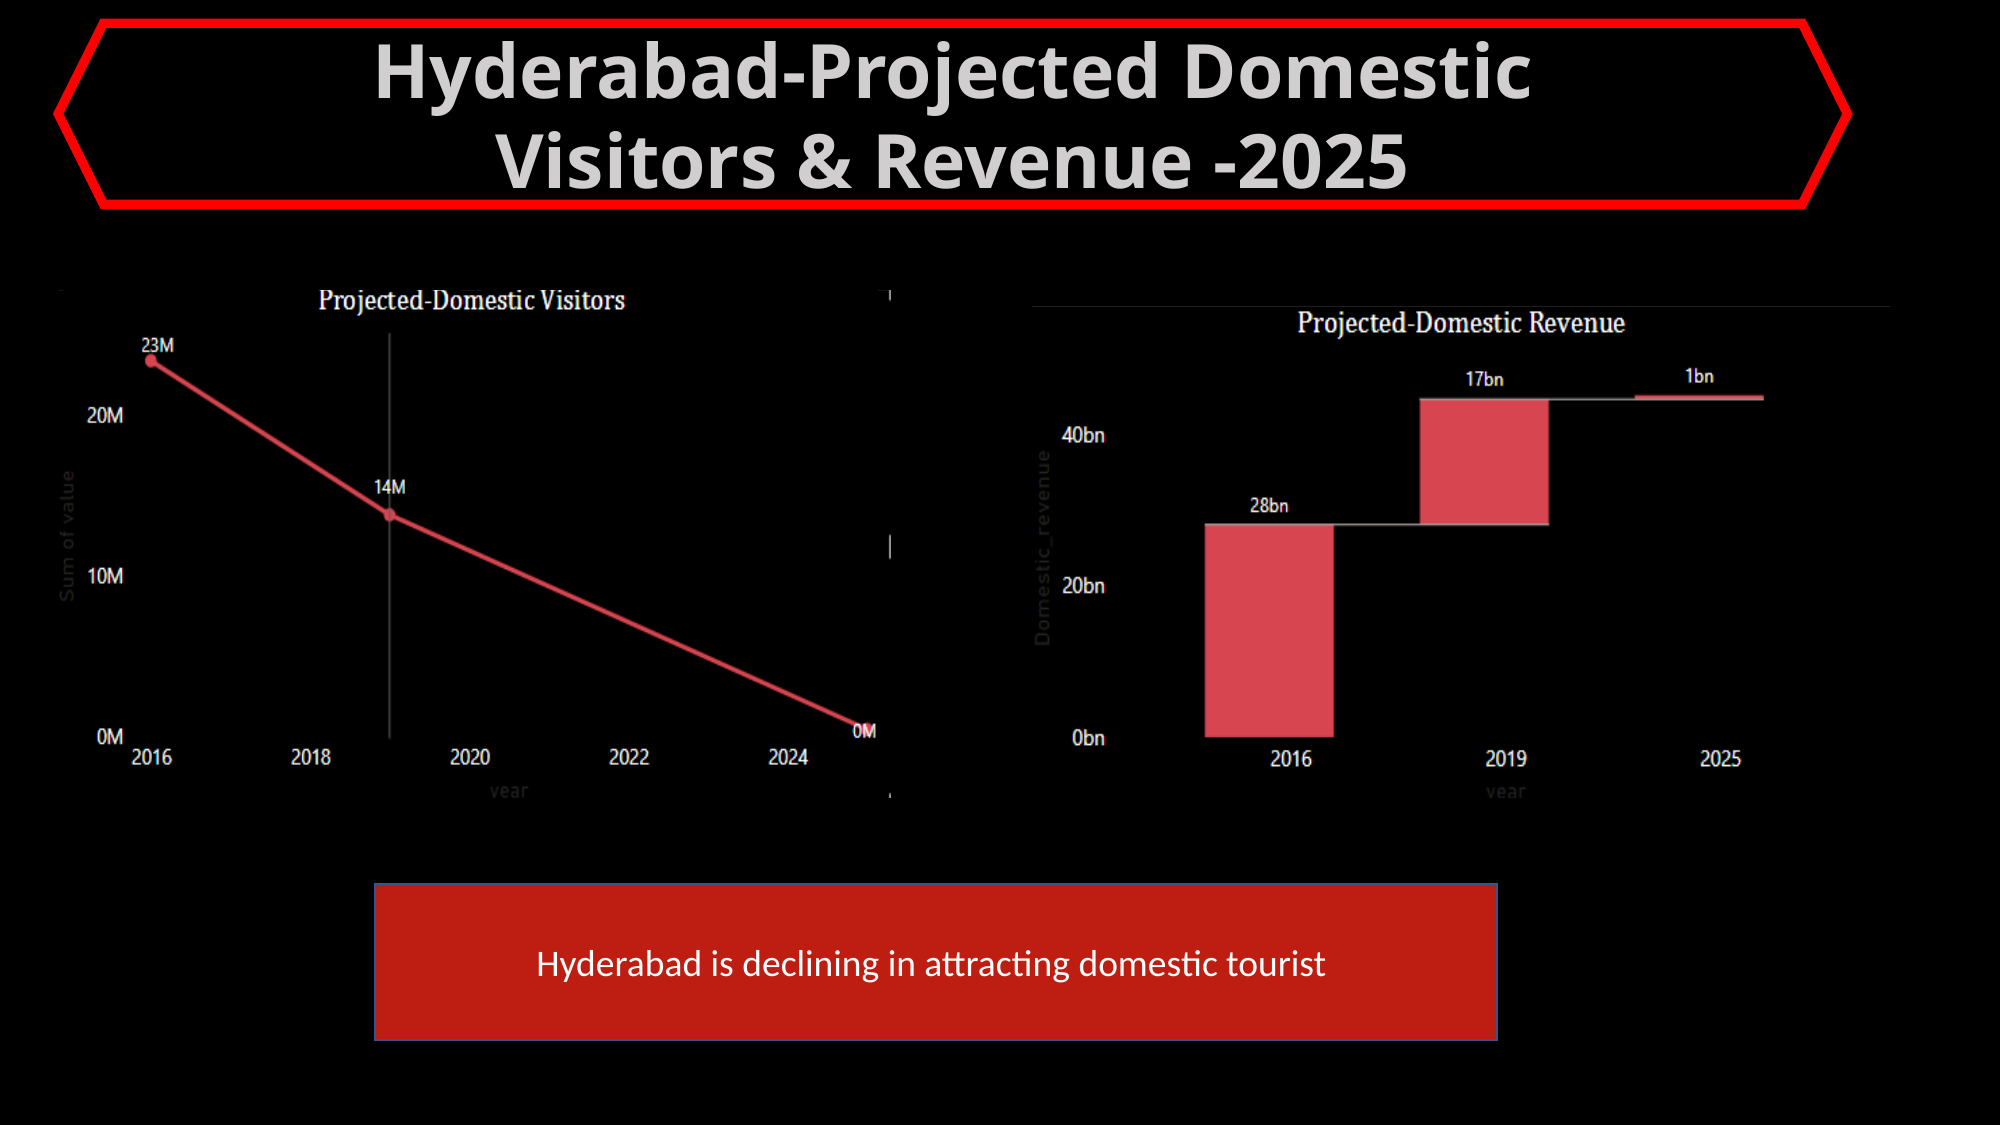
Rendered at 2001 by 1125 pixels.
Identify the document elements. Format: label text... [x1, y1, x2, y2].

text_box Hyderabad is declining in attracting domestic tourist [374, 883, 1498, 1041]
text_box Hyderabad-Projected Domestic Visitors & Revenue -2025 [57, 22, 1849, 206]
picture [58, 290, 891, 798]
picture [1032, 306, 1891, 798]
